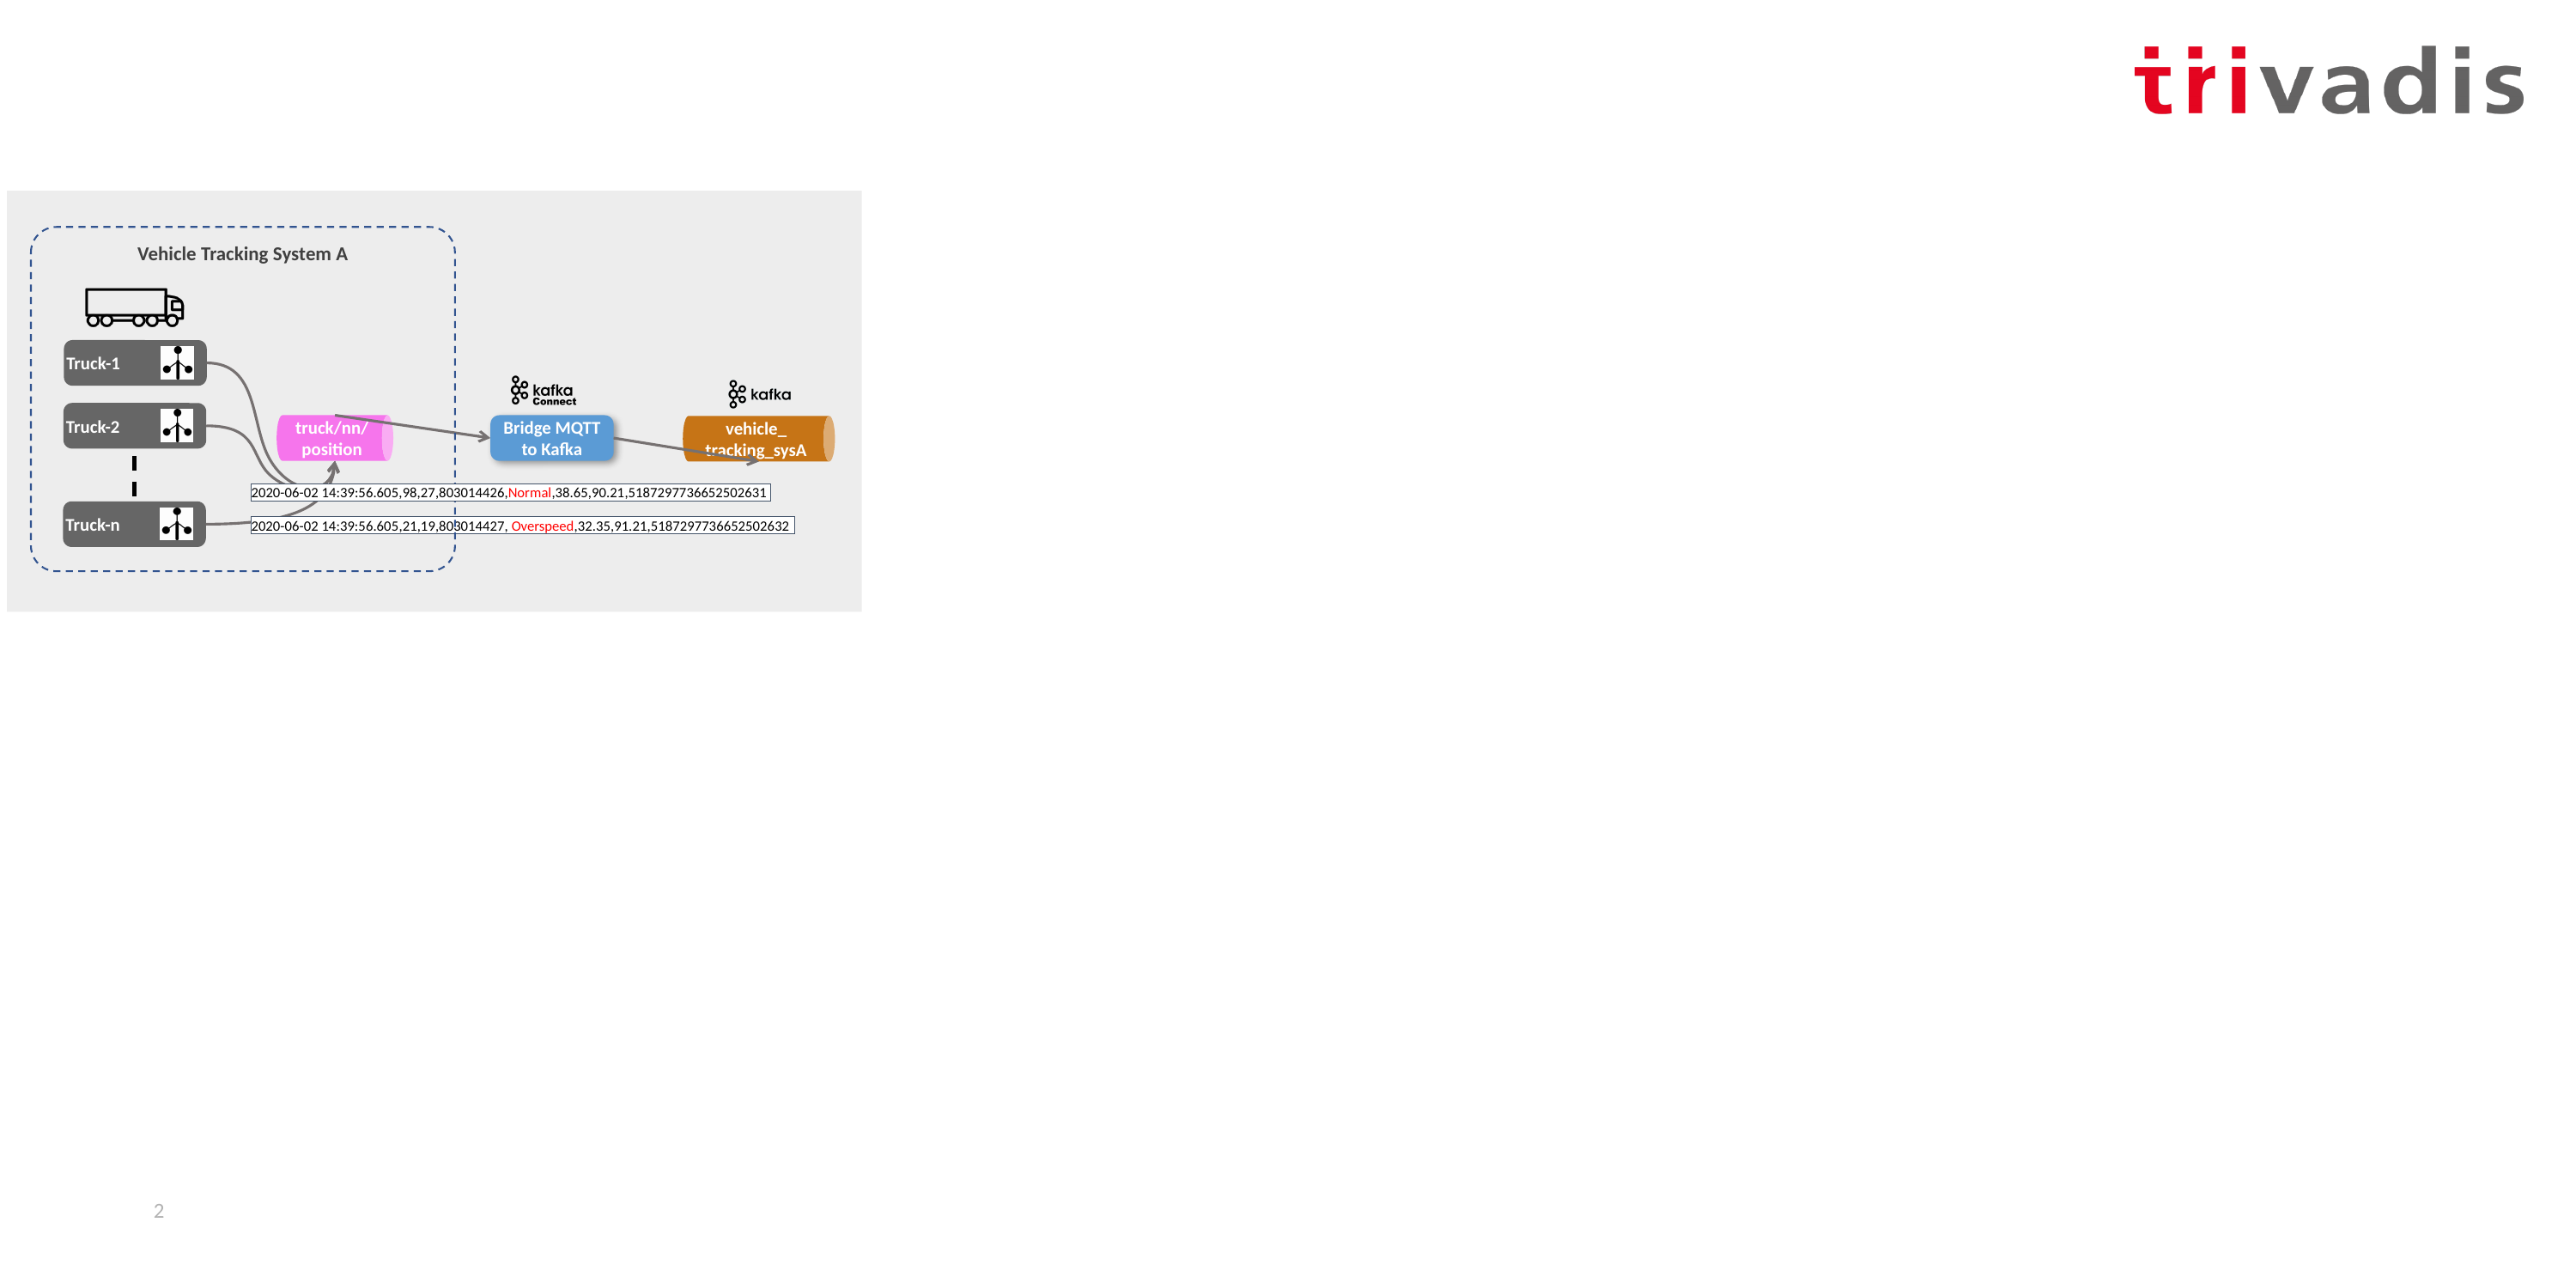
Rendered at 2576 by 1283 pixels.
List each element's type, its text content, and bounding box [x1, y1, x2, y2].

text_box 2020-06-02 14:39:56.605,21,19,803014427, Overspeed,32.35,91.21,5187297736652502632 [455, 516, 795, 534]
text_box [206, 362, 277, 439]
text_box Refinement [823, 416, 835, 461]
picture [161, 409, 193, 442]
text_box 2020-06-02 14:39:56.605,98,27,803014426,Normal,38.65,90.21,5187297736652502631 [277, 483, 771, 502]
picture [509, 374, 580, 407]
text_box Vehicle Tracking System A [29, 226, 456, 573]
picture [160, 508, 193, 541]
text_box [6, 190, 863, 612]
picture [82, 256, 194, 380]
picture [2135, 46, 2524, 114]
slide_number 2 [75, 1175, 178, 1244]
text_box Bridge MQTT to Kafka [489, 414, 615, 462]
picture [724, 375, 795, 413]
text_box vehicle_ tracking_sysA [683, 416, 835, 462]
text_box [205, 438, 277, 525]
